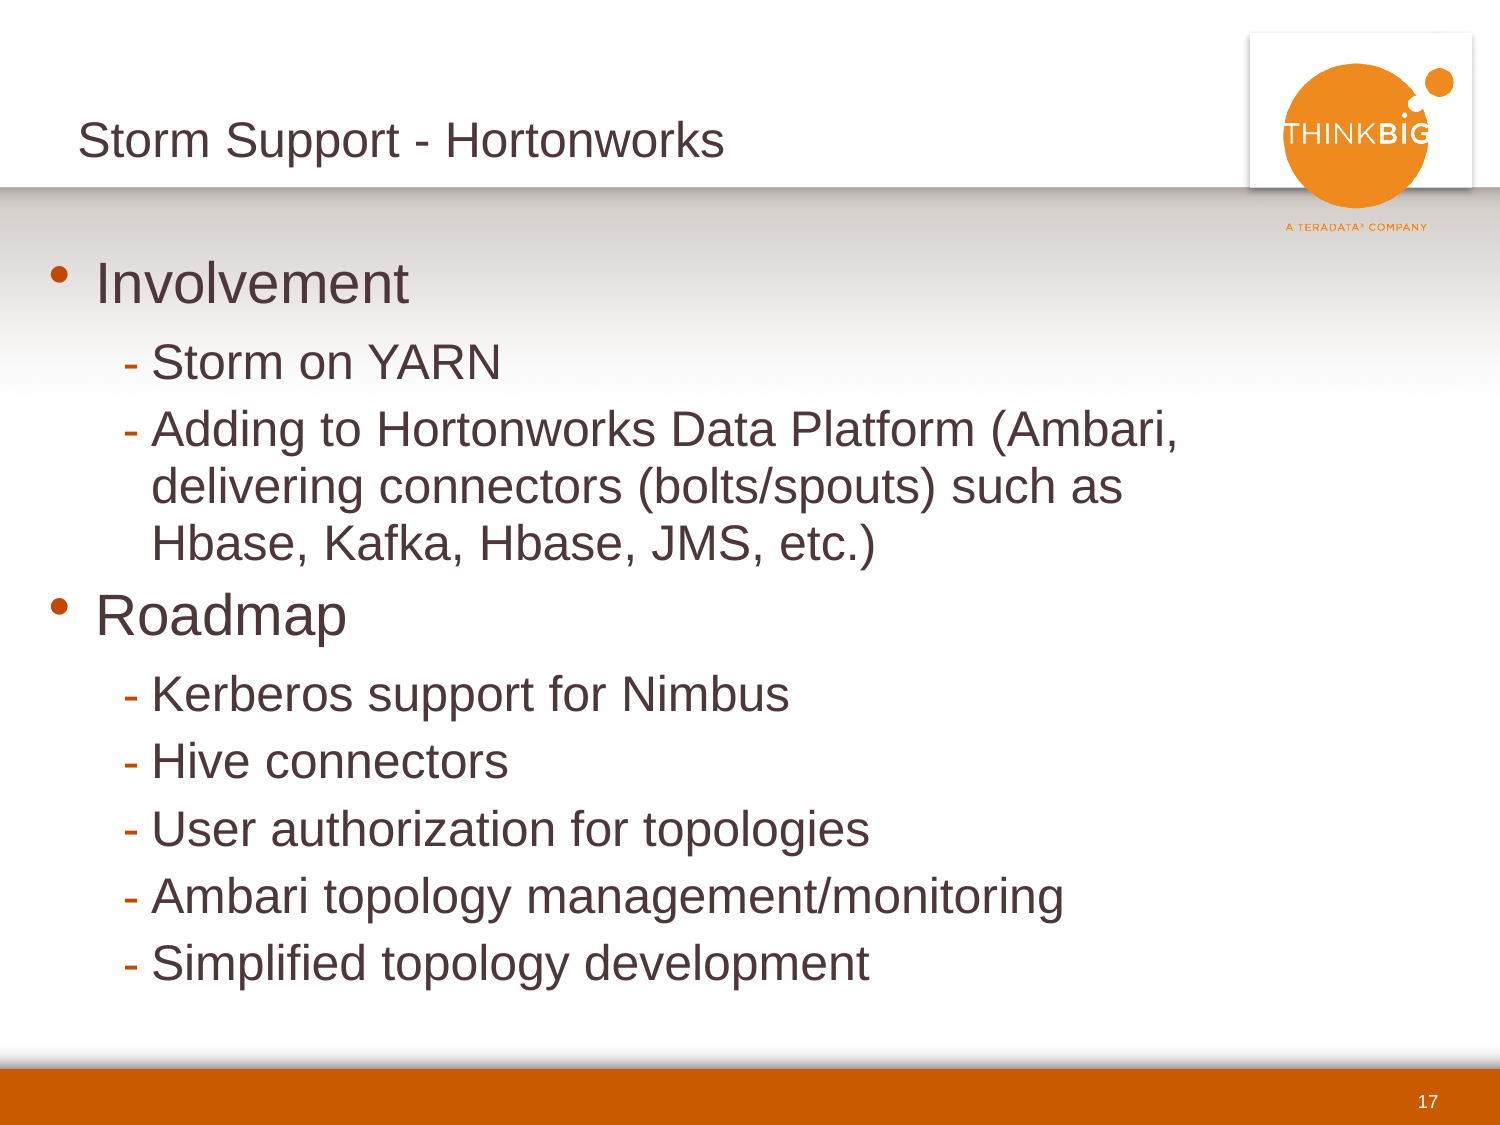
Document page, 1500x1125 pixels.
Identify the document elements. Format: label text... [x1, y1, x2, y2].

title Storm Support - Hortonworks [62, 99, 1250, 175]
picture [0, 0, 1500, 1125]
list Involvement Storm on YARN Adding to Hortonworks Data Platform (Ambari, delivering connectors (bolts/spouts) such as Hbase, Kafka, Hbase, JMS, etc.) Roadmap Kerberos support for Nimbus Hive connectors User authorization for topologies Ambari topology management/monitoring Simplified topology development [33, 243, 1308, 1008]
